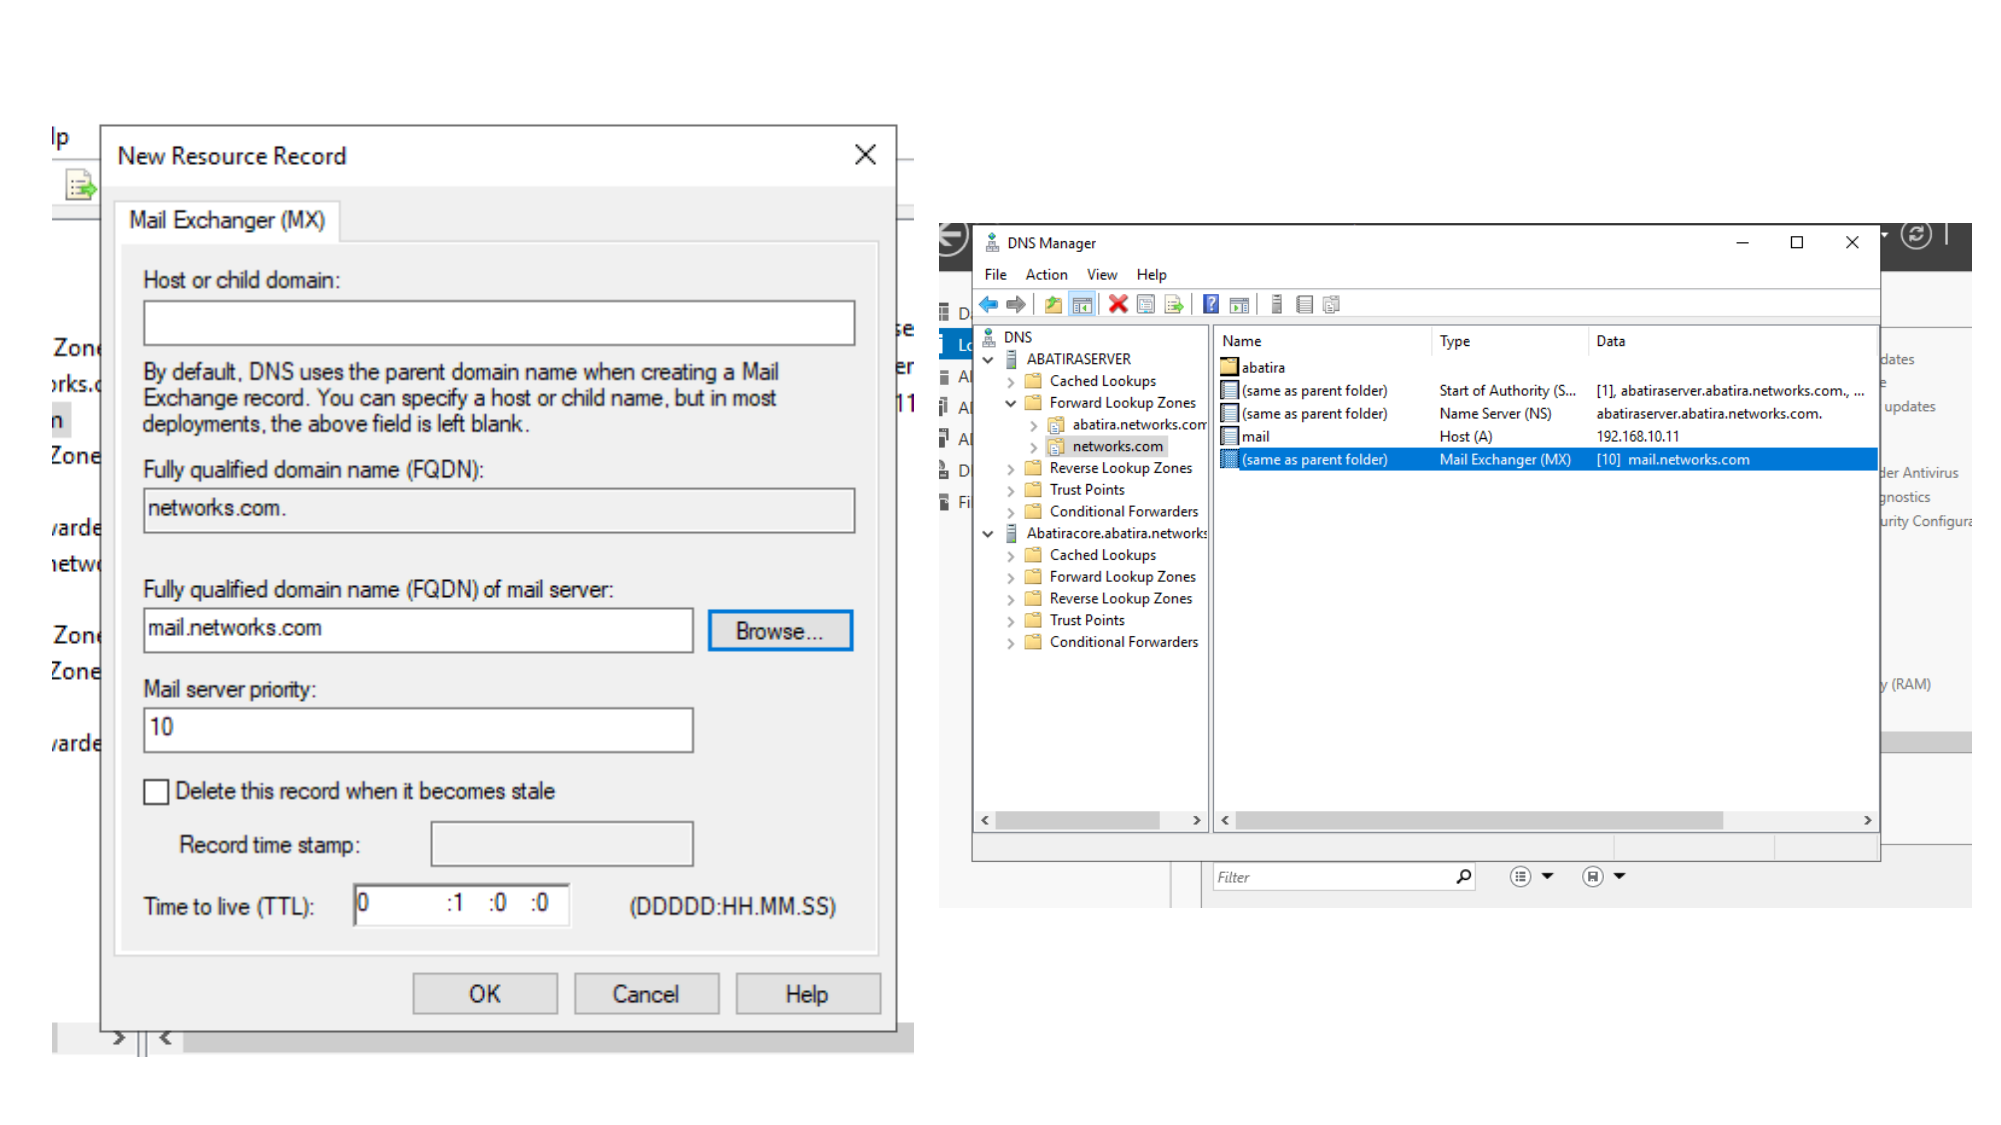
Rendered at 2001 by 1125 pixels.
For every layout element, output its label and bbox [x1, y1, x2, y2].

list [51, 99, 914, 1057]
picture [939, 223, 1972, 908]
